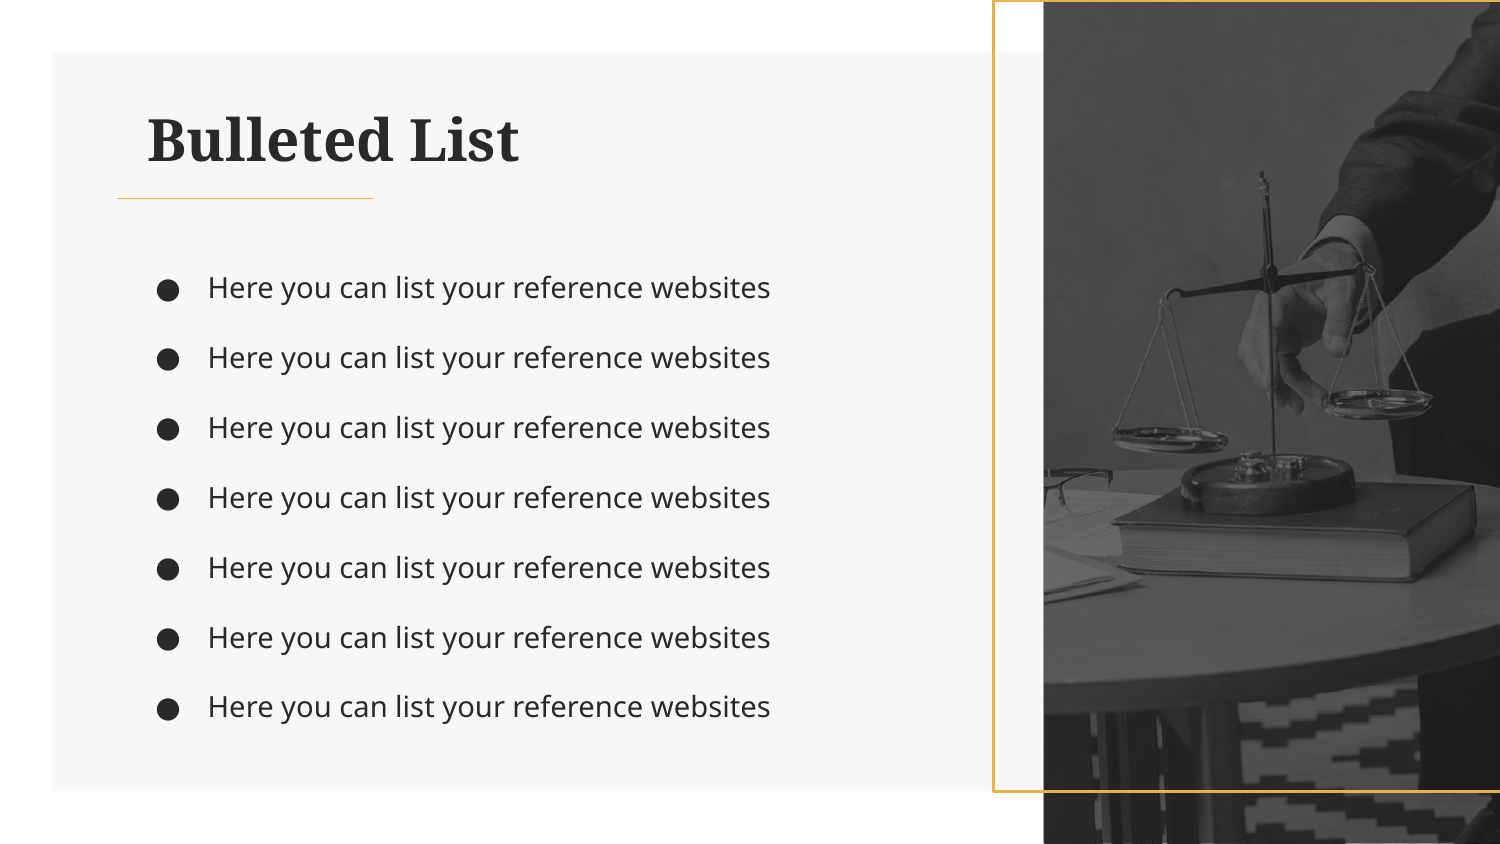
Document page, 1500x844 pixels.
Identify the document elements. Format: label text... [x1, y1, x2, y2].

text_box [117, 210, 986, 755]
text_box [993, 0, 1042, 792]
picture [1044, 0, 1500, 844]
subtitle Here you can list your reference websites Here you can list your reference websites Here you can list your reference websites Here you can list your reference websites Here you can list your reference websites Here you can list your reference websites Here you can list your reference websites [117, 238, 920, 755]
title Bulleted List [117, 87, 987, 161]
